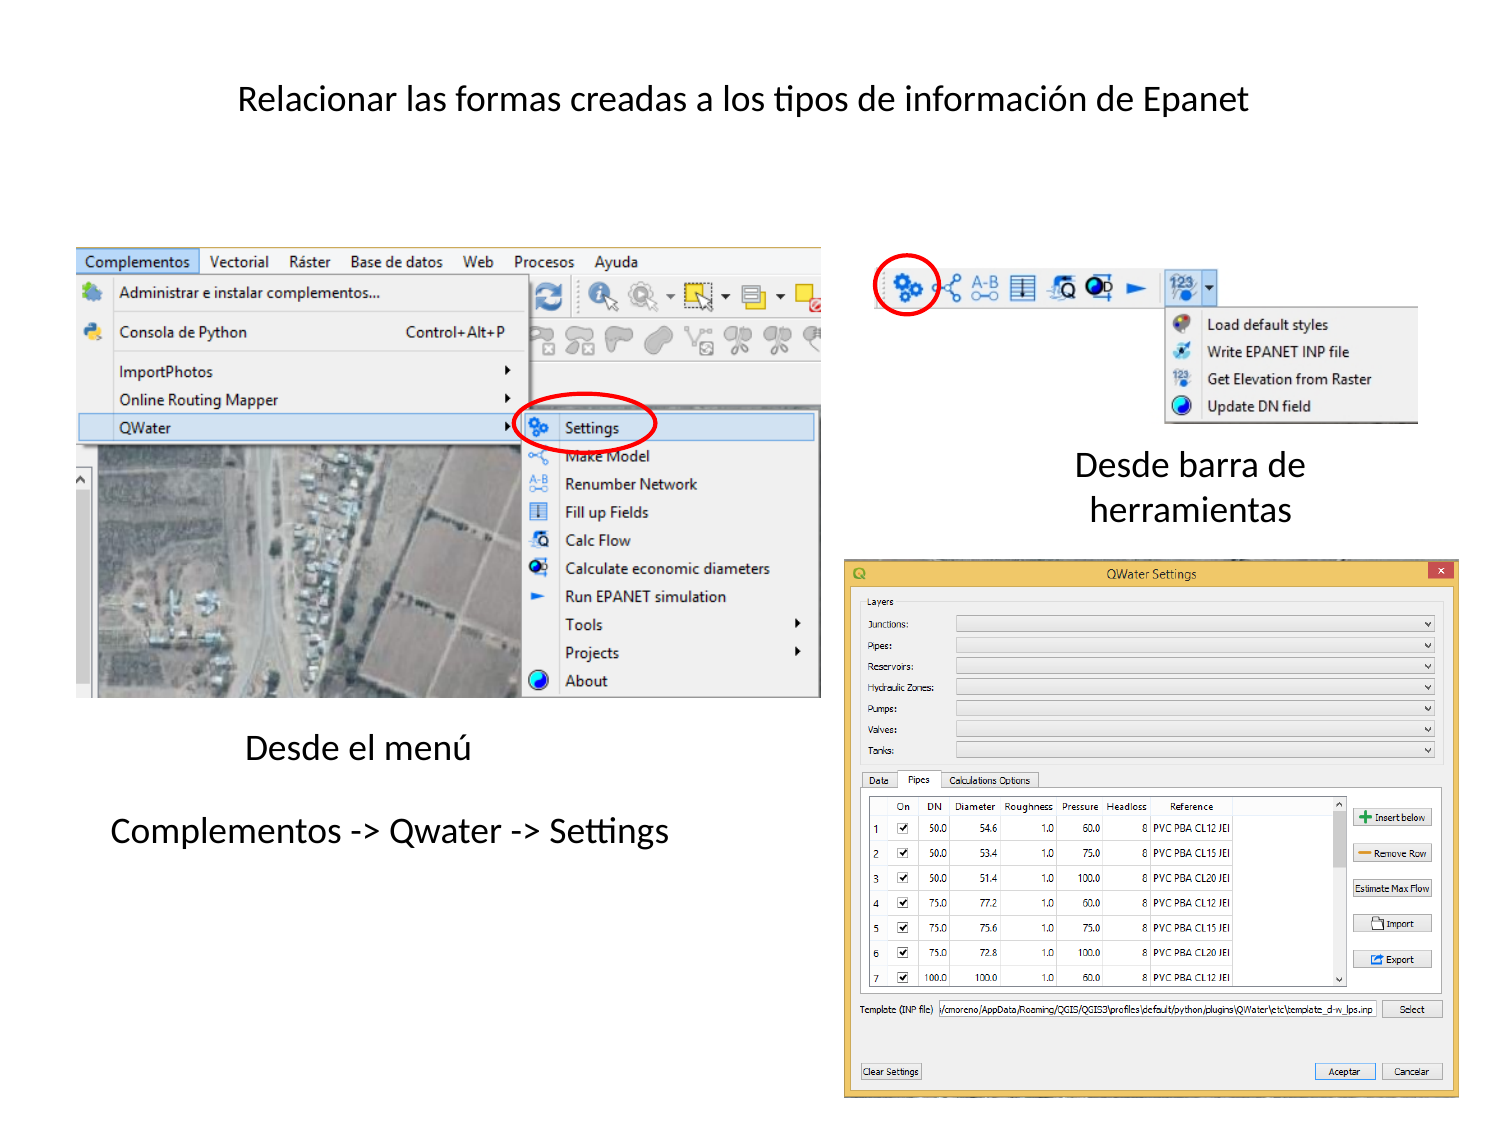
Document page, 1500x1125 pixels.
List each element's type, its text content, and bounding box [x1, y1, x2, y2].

picture [76, 247, 822, 699]
text_box Relacionar las formas creadas a los tipos de información de Epanet [64, 66, 1424, 127]
picture [844, 559, 1460, 1099]
text_box Desde barra de herramientas [965, 432, 1417, 538]
text_box Desde el menú [230, 715, 585, 776]
picture [874, 266, 1419, 424]
text_box [880, 253, 934, 265]
text_box Complementos -> Qwater -> Settings [95, 798, 839, 859]
